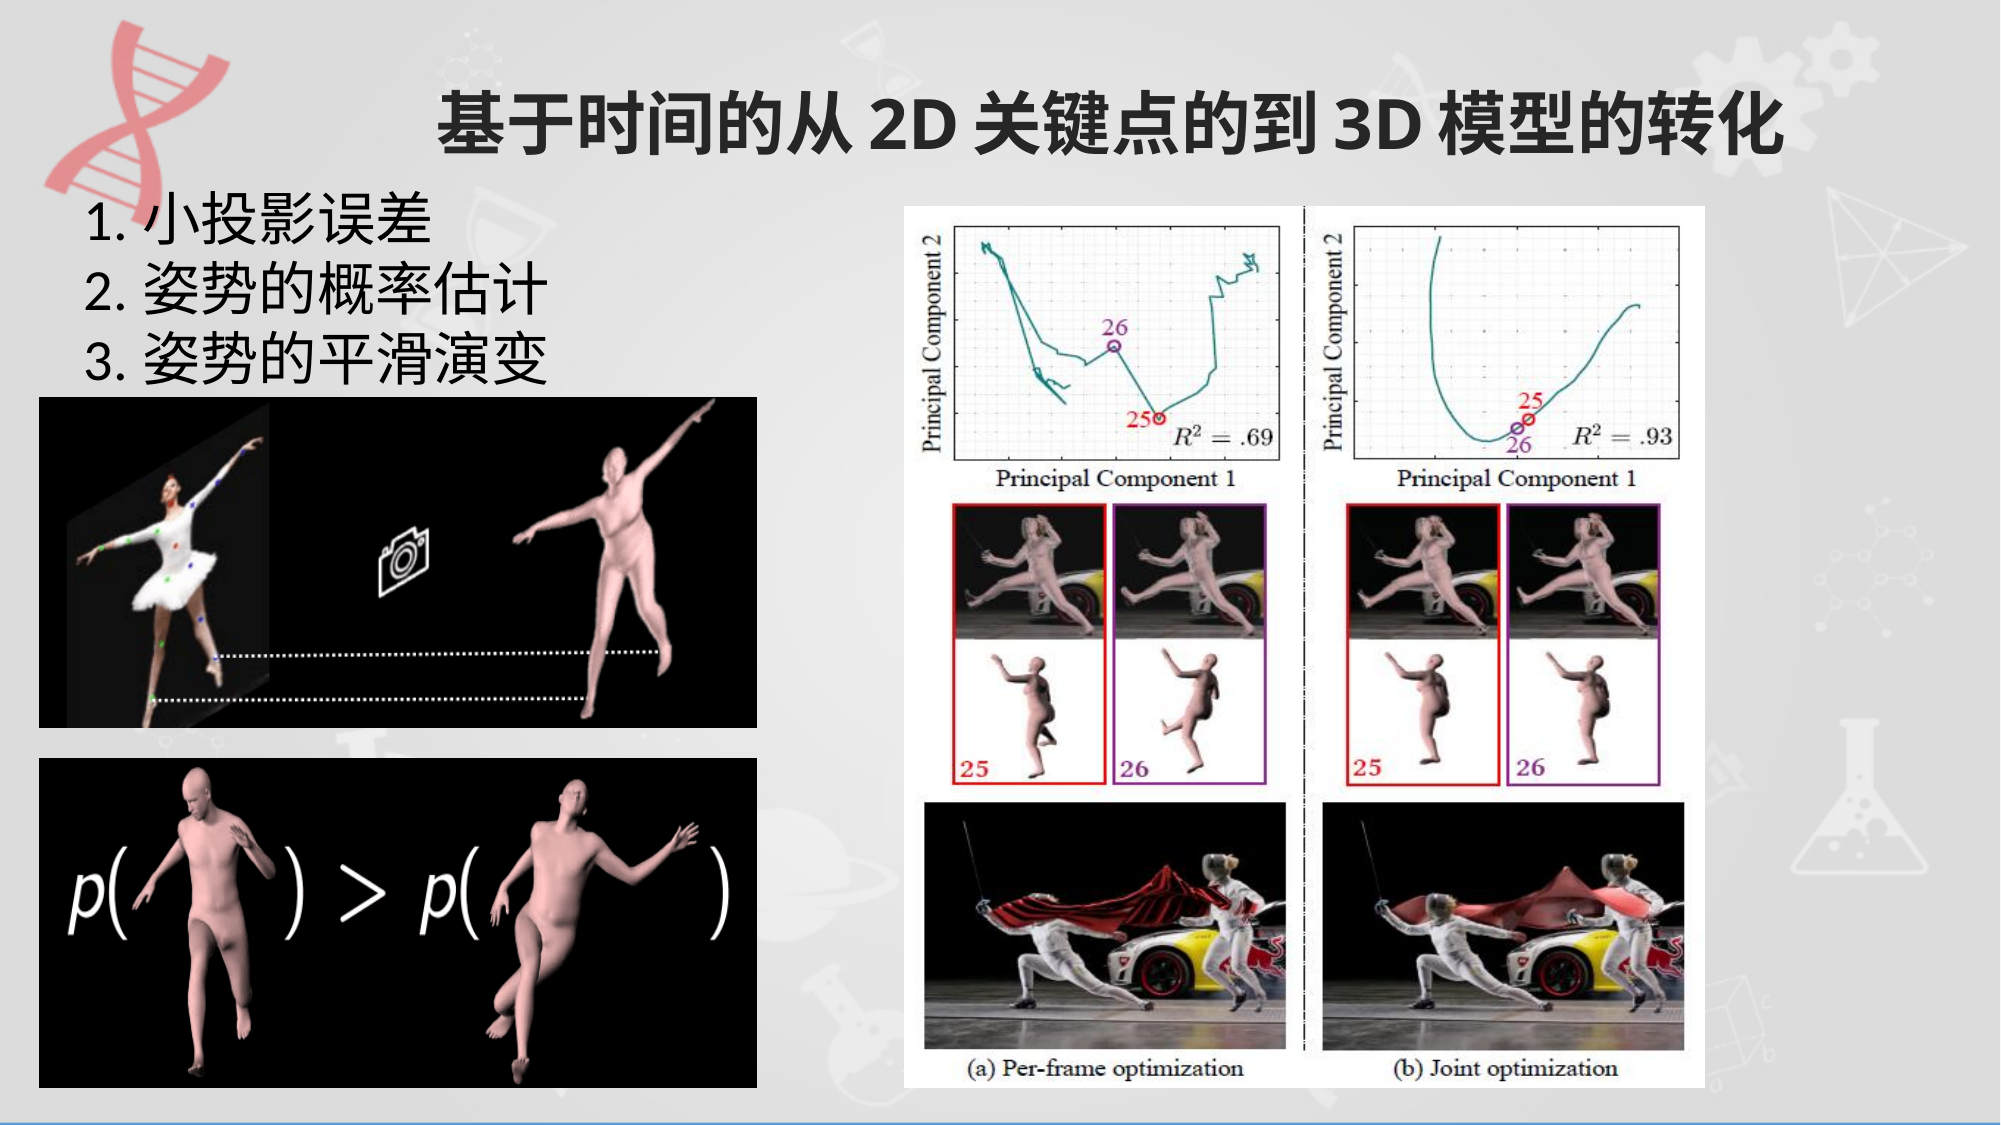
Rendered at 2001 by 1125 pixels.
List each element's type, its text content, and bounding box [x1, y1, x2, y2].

picture [0, 0, 2001, 1125]
text_box 1.小投影误差 2.姿势的概率估计 3.姿势的平滑演变 [69, 174, 1408, 400]
title 基于时间的从2D关键点的到3D模型的转化 [292, 62, 1931, 192]
